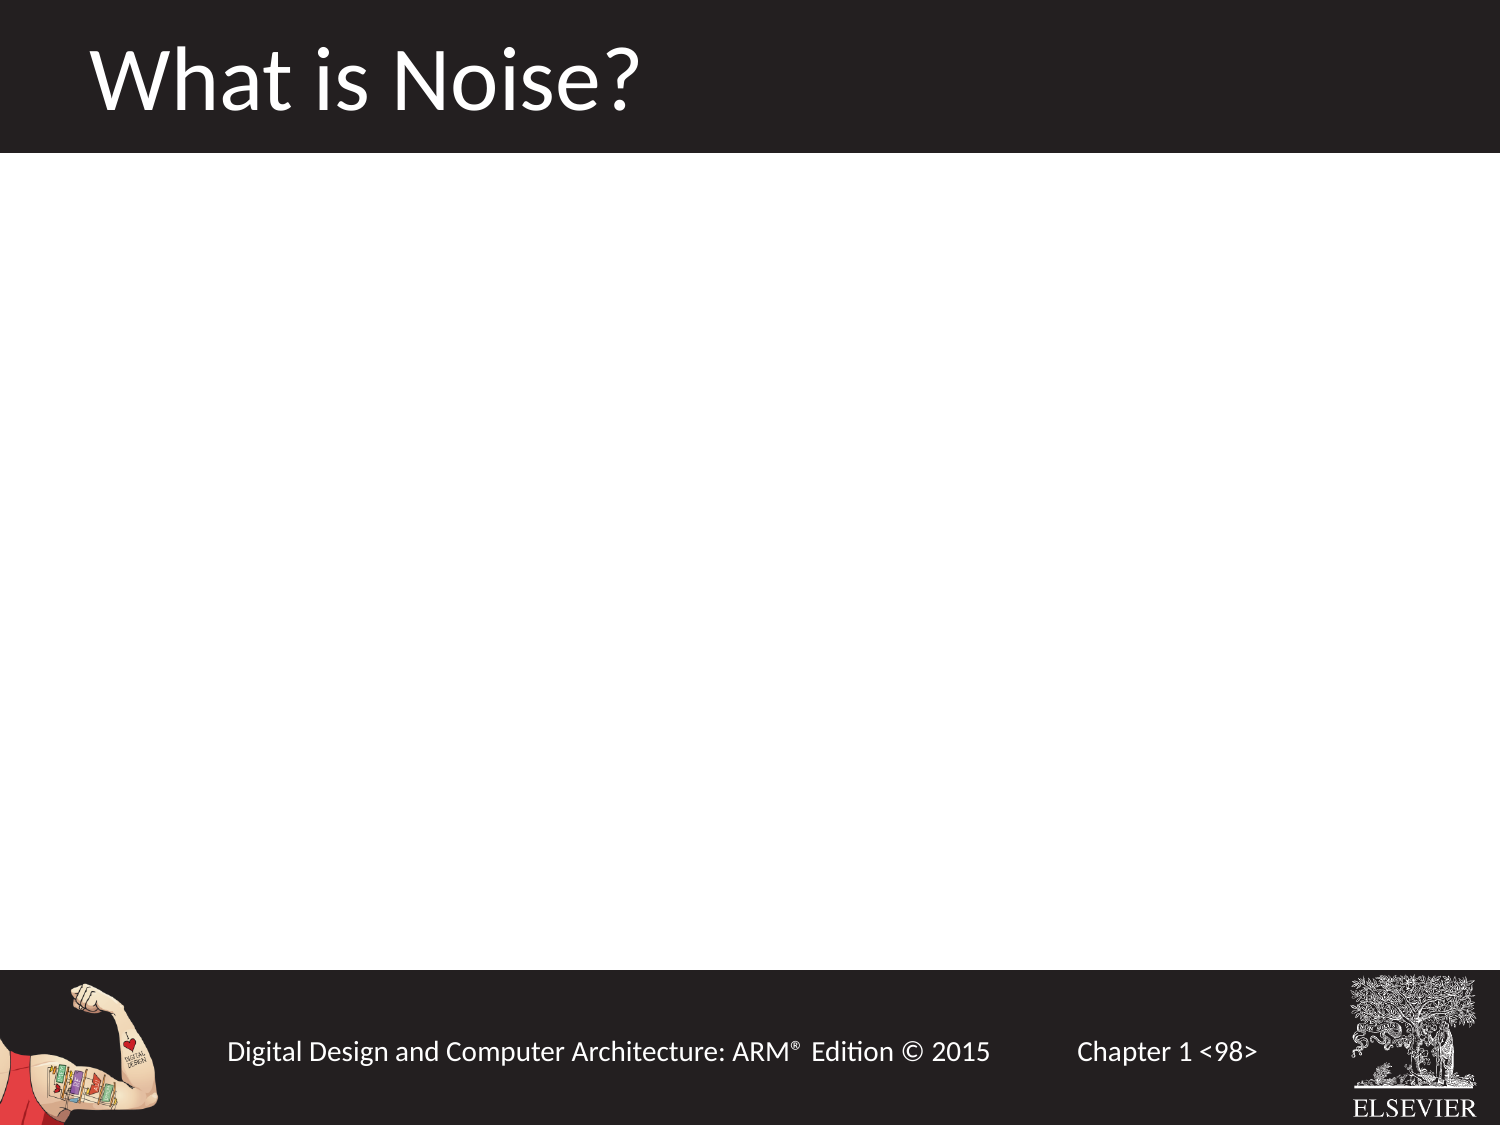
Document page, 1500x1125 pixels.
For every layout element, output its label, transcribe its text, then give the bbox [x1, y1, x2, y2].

picture [1350, 974, 1477, 1117]
picture [0, 979, 163, 1125]
text_box What is Noise? [75, 11, 1375, 136]
